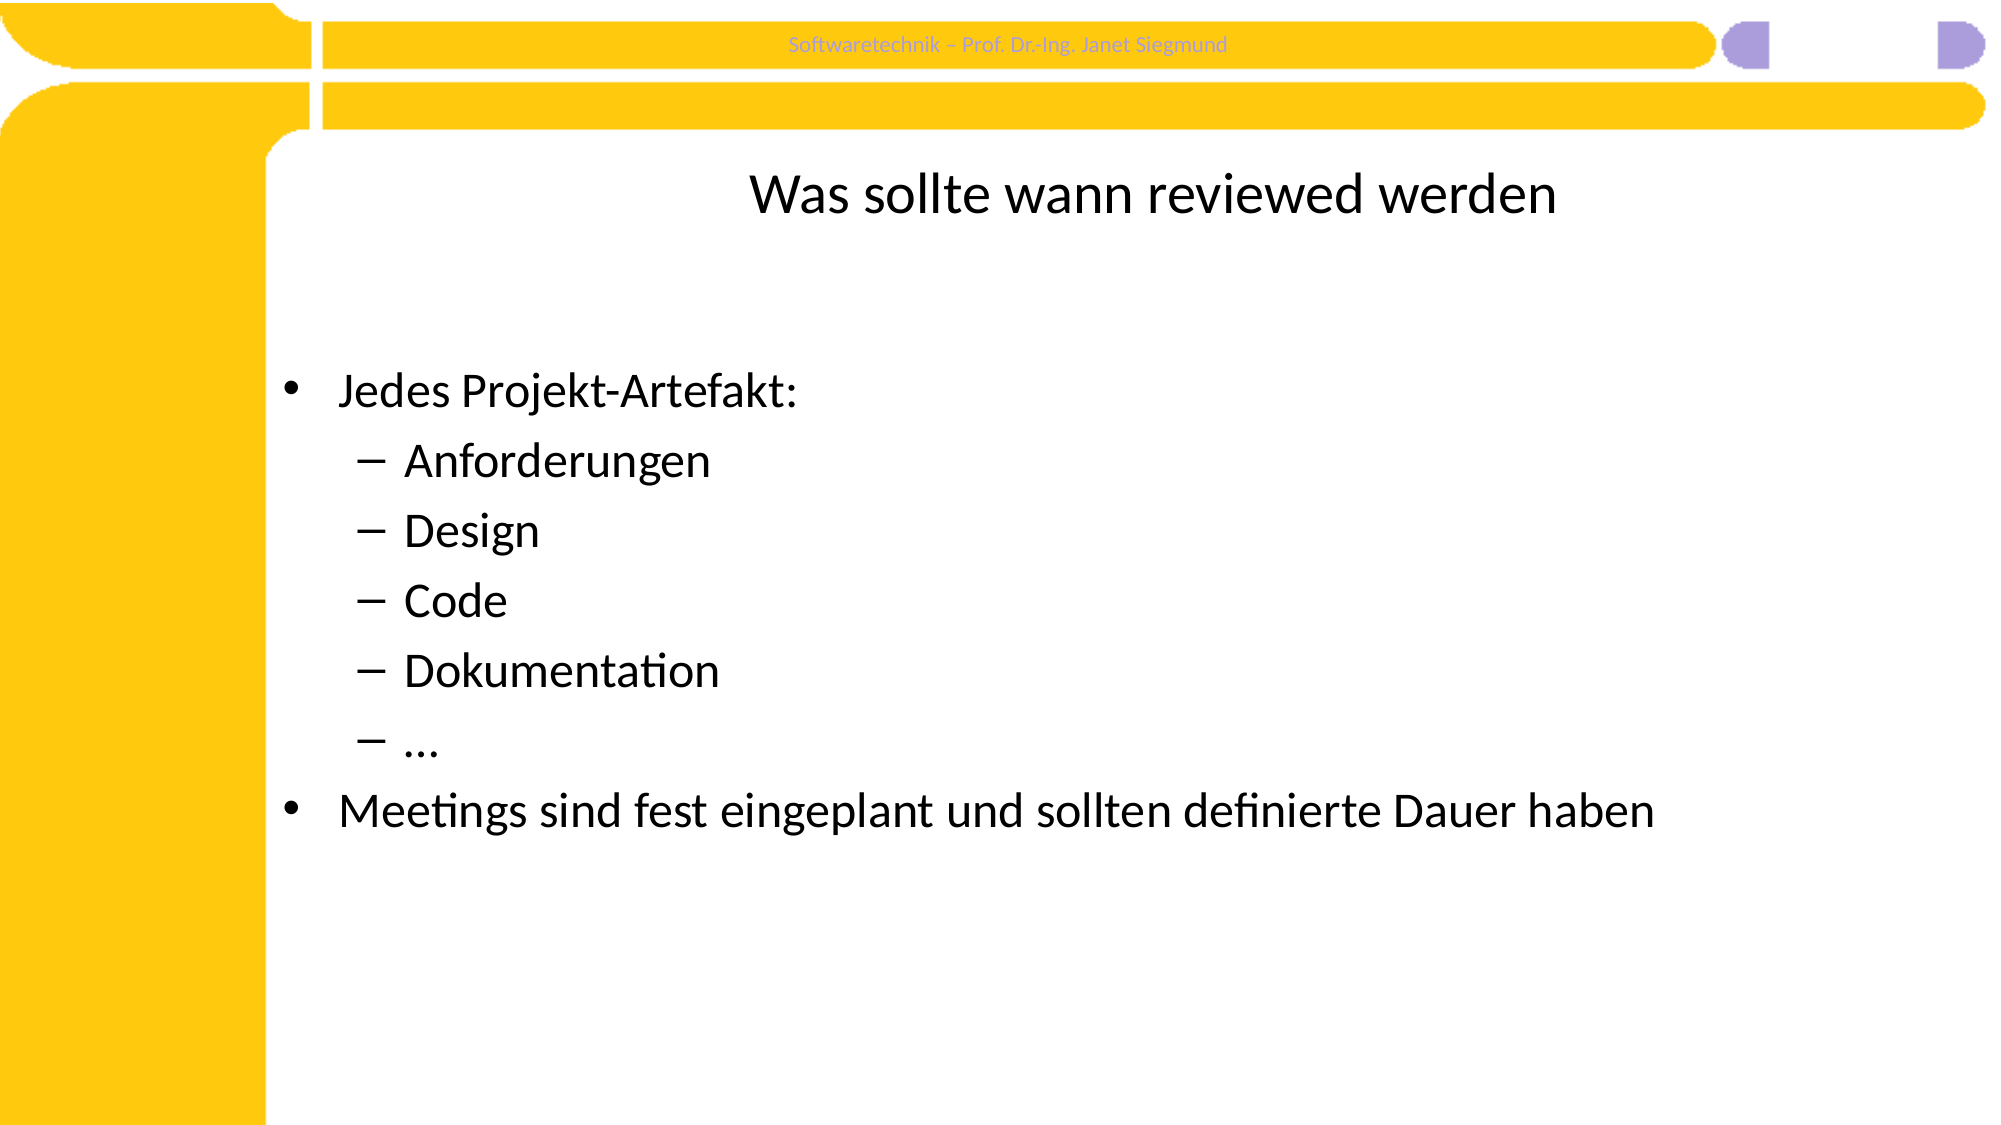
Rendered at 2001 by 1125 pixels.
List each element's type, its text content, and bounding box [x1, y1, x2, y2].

picture [0, 3, 1999, 1125]
list Jedes Projekt-Artefakt: Anforderungen Design Code Dokumentation … Meetings sind fest eingeplant und sollten definierte Dauer haben [267, 349, 1993, 1104]
title Was sollte wann reviewed werden [350, 137, 1957, 243]
